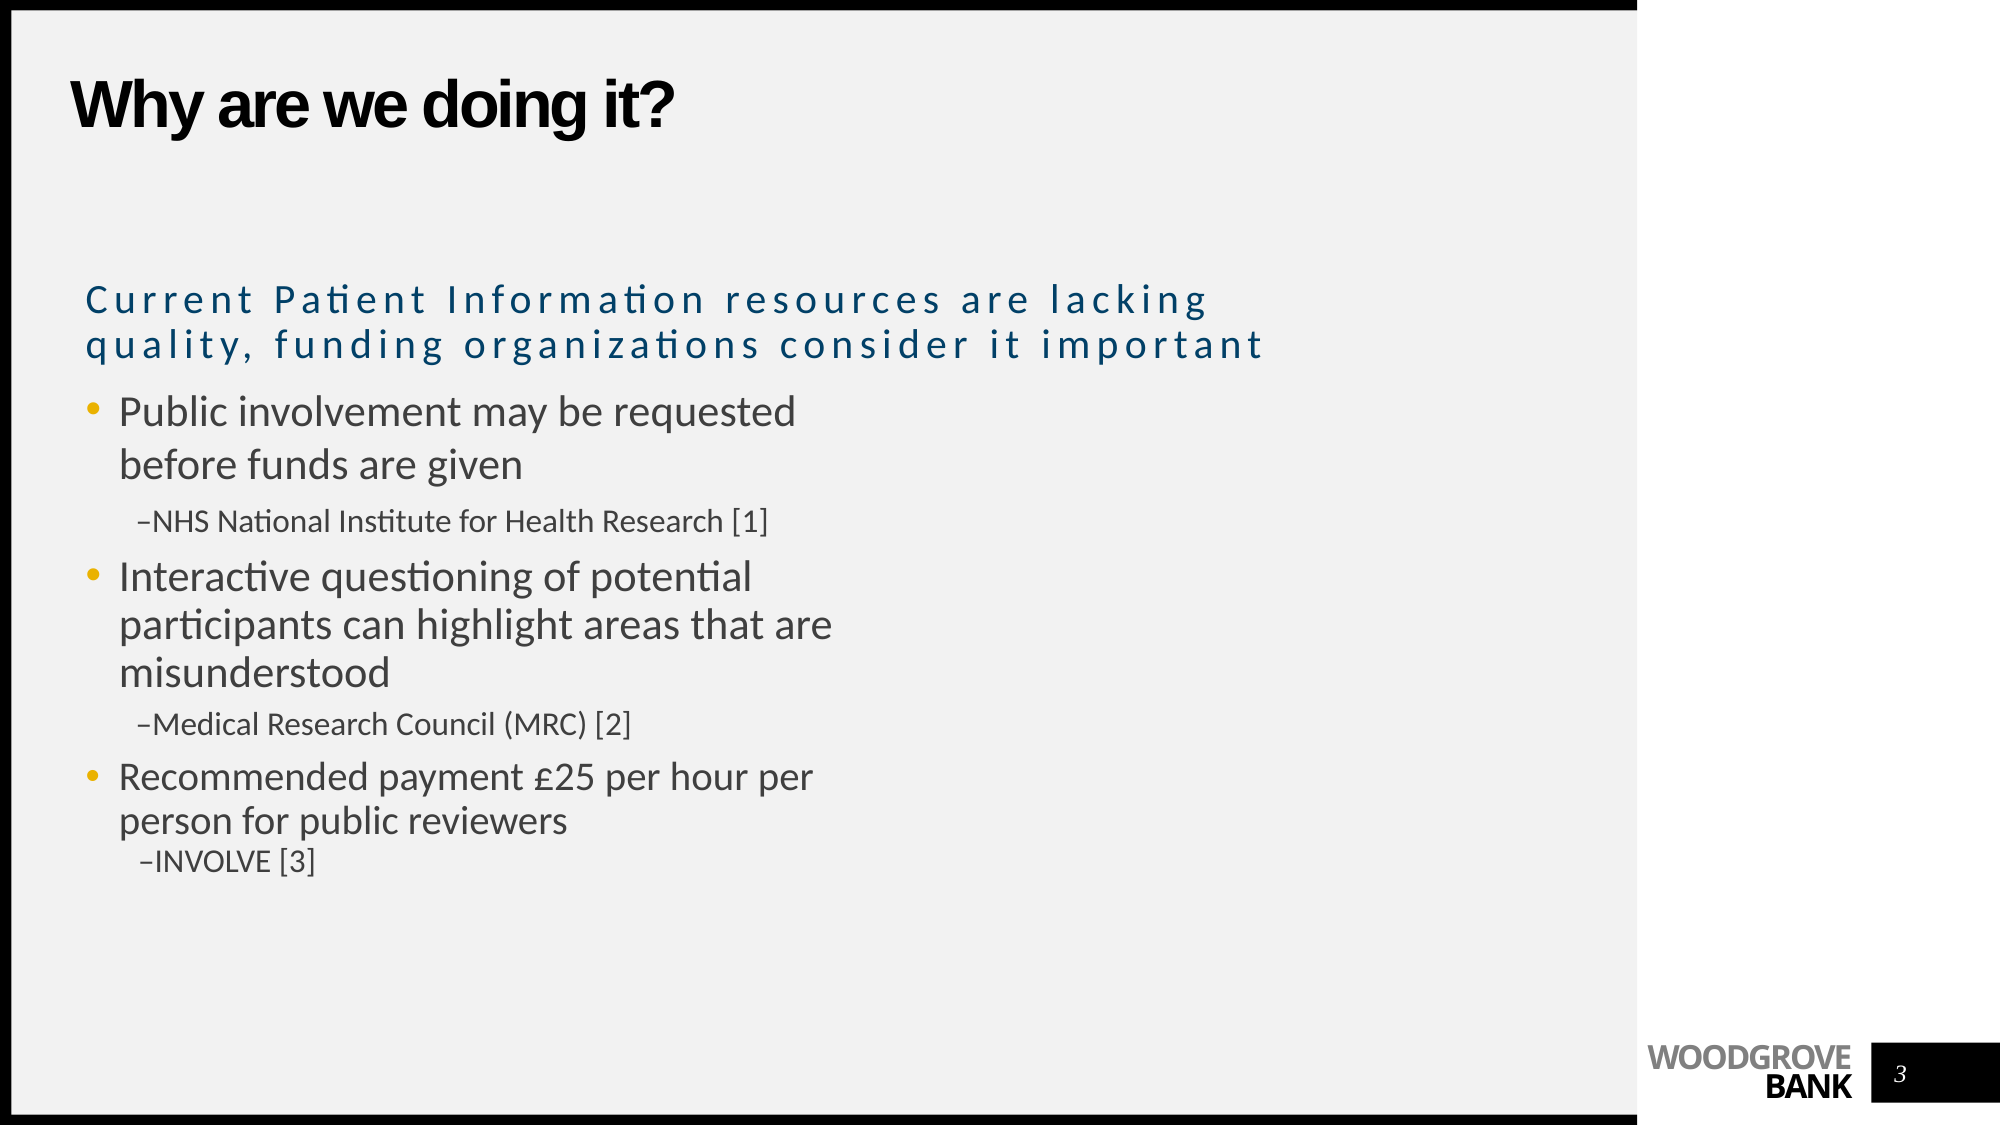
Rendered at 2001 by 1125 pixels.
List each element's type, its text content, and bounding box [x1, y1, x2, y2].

slide_number 3 [1877, 1050, 1924, 1096]
text_box Public involvement may be requested before funds are given –NHS National Institute for Health Research [1] Interactive questioning of potential participants can highlight areas that are misunderstood –Medical Research Council (MRC) [2] Recommended payment £25 per hour per person for public reviewers –INVOLVE [3] [70, 374, 882, 893]
title Why are we doing it? [70, 70, 1580, 142]
text_box Current Patient Information resources are lacking quality, funding organizations consider it important [70, 270, 1293, 371]
